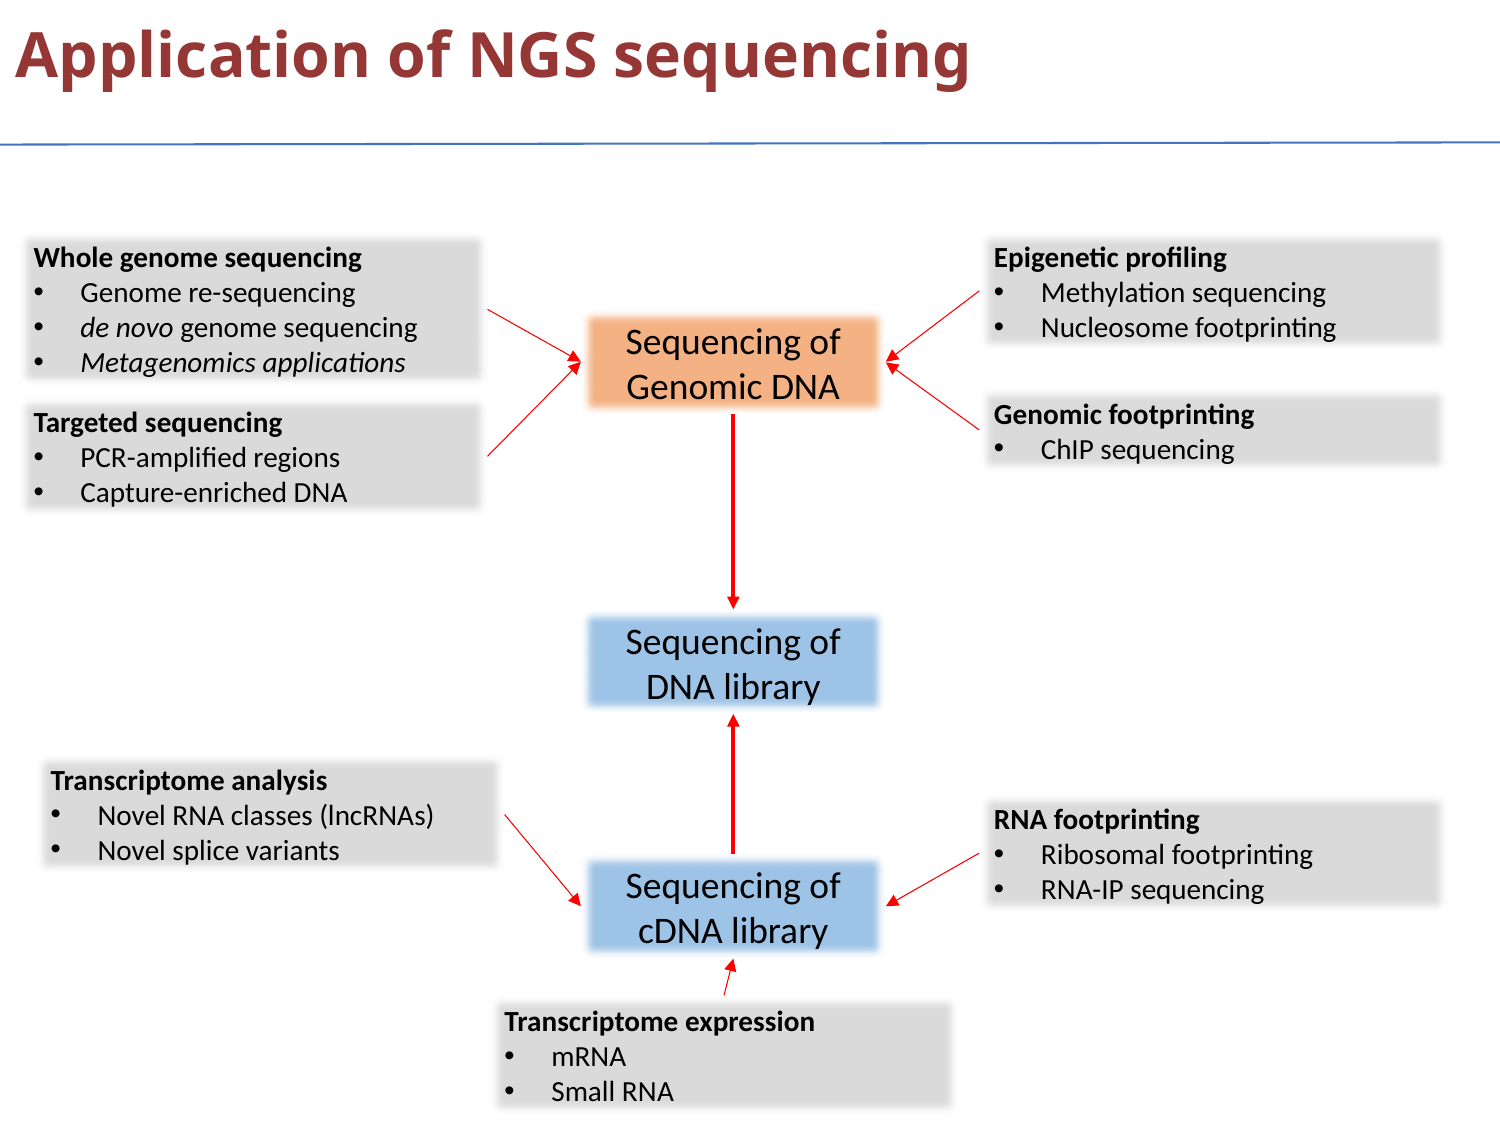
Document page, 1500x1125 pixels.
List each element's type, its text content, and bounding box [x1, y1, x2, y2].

text_box Genomic footprinting ChIP sequencing [993, 401, 1435, 459]
text_box RNA footprinting Ribosomal footprinting RNA-IP sequencing [994, 808, 1435, 899]
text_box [885, 291, 980, 362]
text_box Targeted sequencing PCR-amplified regions Capture-enriched DNA [33, 411, 474, 503]
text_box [487, 362, 581, 458]
text_box Transcriptome analysis Novel RNA classes (lncRNAs) Novel splice variants [50, 768, 491, 860]
text_box Application of NGS sequencing [0, 7, 1500, 99]
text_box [885, 853, 980, 907]
text_box Whole genome sequencing Genome re-sequencing de novo genome sequencing Metagenomics applications [32, 244, 475, 373]
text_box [885, 362, 980, 431]
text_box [504, 814, 581, 907]
text_box Sequencing of cDNA library [595, 868, 873, 945]
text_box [723, 959, 734, 996]
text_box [487, 309, 581, 362]
text_box Epigenetic profiling Methylation sequencing Nucleosome footprinting [994, 245, 1435, 337]
text_box Sequencing of Genomic DNA [595, 324, 873, 401]
text_box Transcriptome expression mRNA Small RNA [504, 1010, 945, 1101]
text_box Sequencing of DNA library [595, 624, 873, 701]
